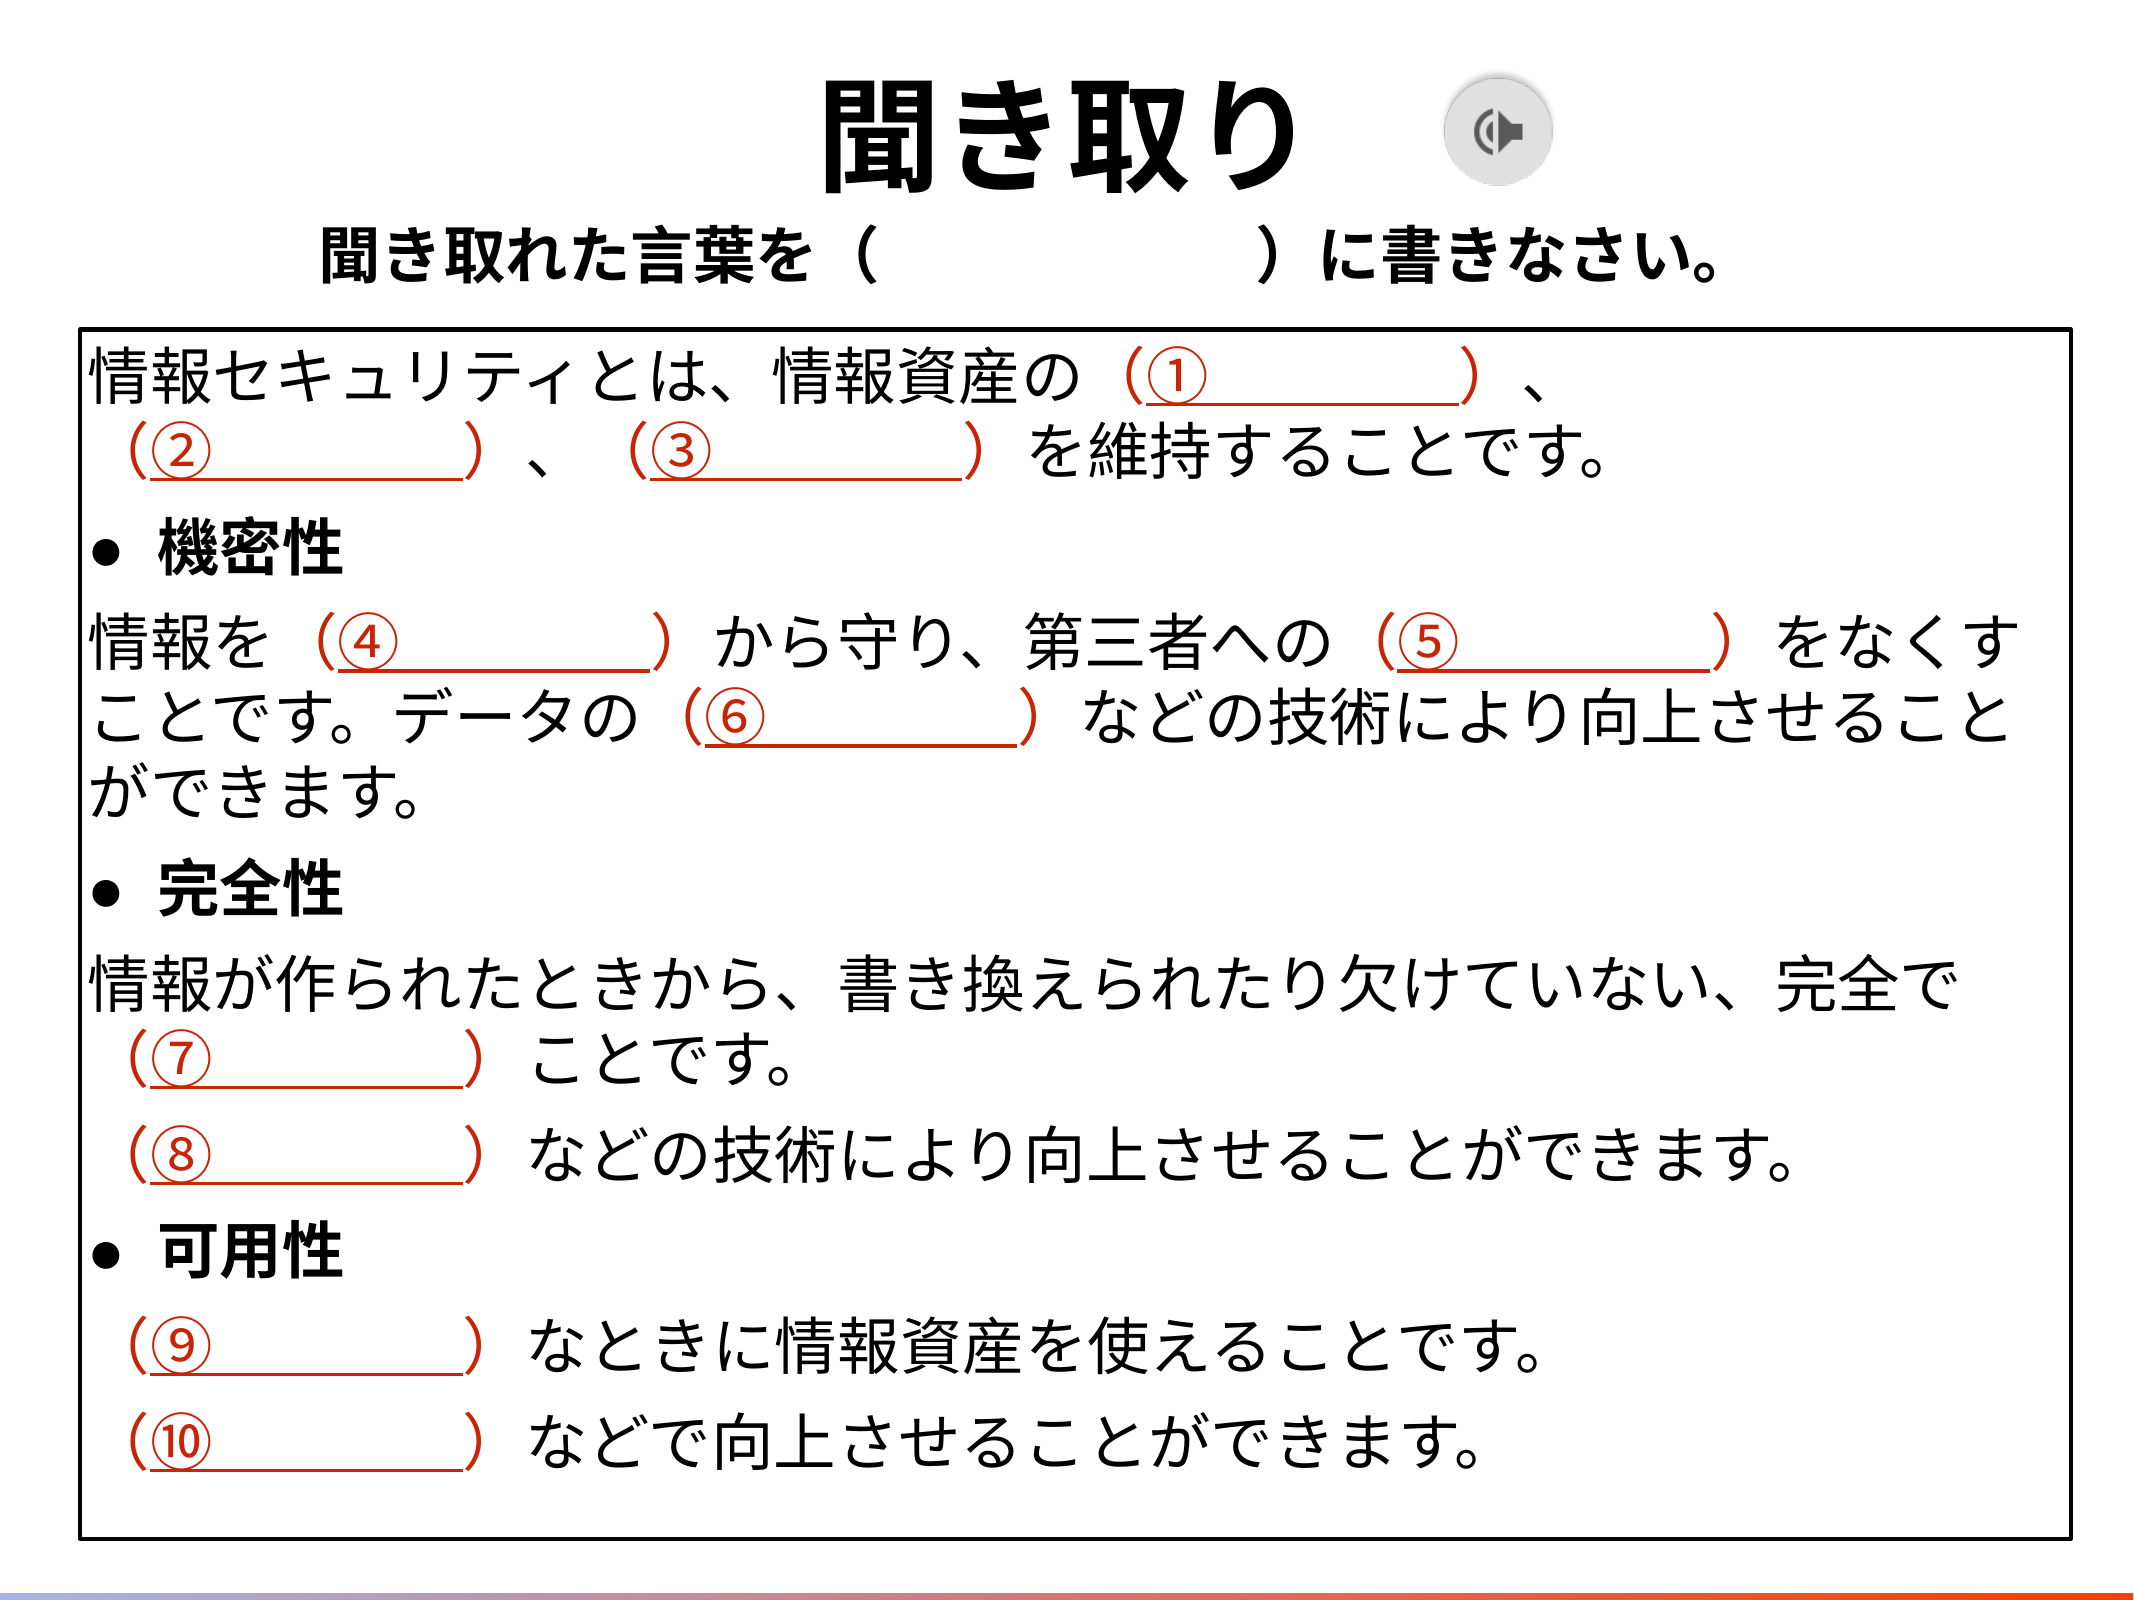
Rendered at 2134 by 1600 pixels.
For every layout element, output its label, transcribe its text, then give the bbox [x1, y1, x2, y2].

text_box 聞き取れた言葉を（ ）に書きなさい。 [309, 213, 1841, 295]
title 聞き取り [134, 32, 2000, 232]
picture [1434, 68, 1563, 196]
text_box 情報セキュリティとは、情報資産の（① ）、 （② ）、（③ ）を維持することです。 ● 機密性 情報を（④ ）から守り、第三者への（⑤ ）をなくすことです。データの（⑥ ）などの技術により向上させることができます。 ● 完全性 情報が作られたときから、書き換えられたり欠けていない、完全で （⑦ ）ことです。 （⑧ ）などの技術により向上させることができます。 ● 可用性 （⑨ ）なときに情報資産を使えることです。 （⑩ ）などで向上させることができます。 [80, 329, 2071, 1539]
